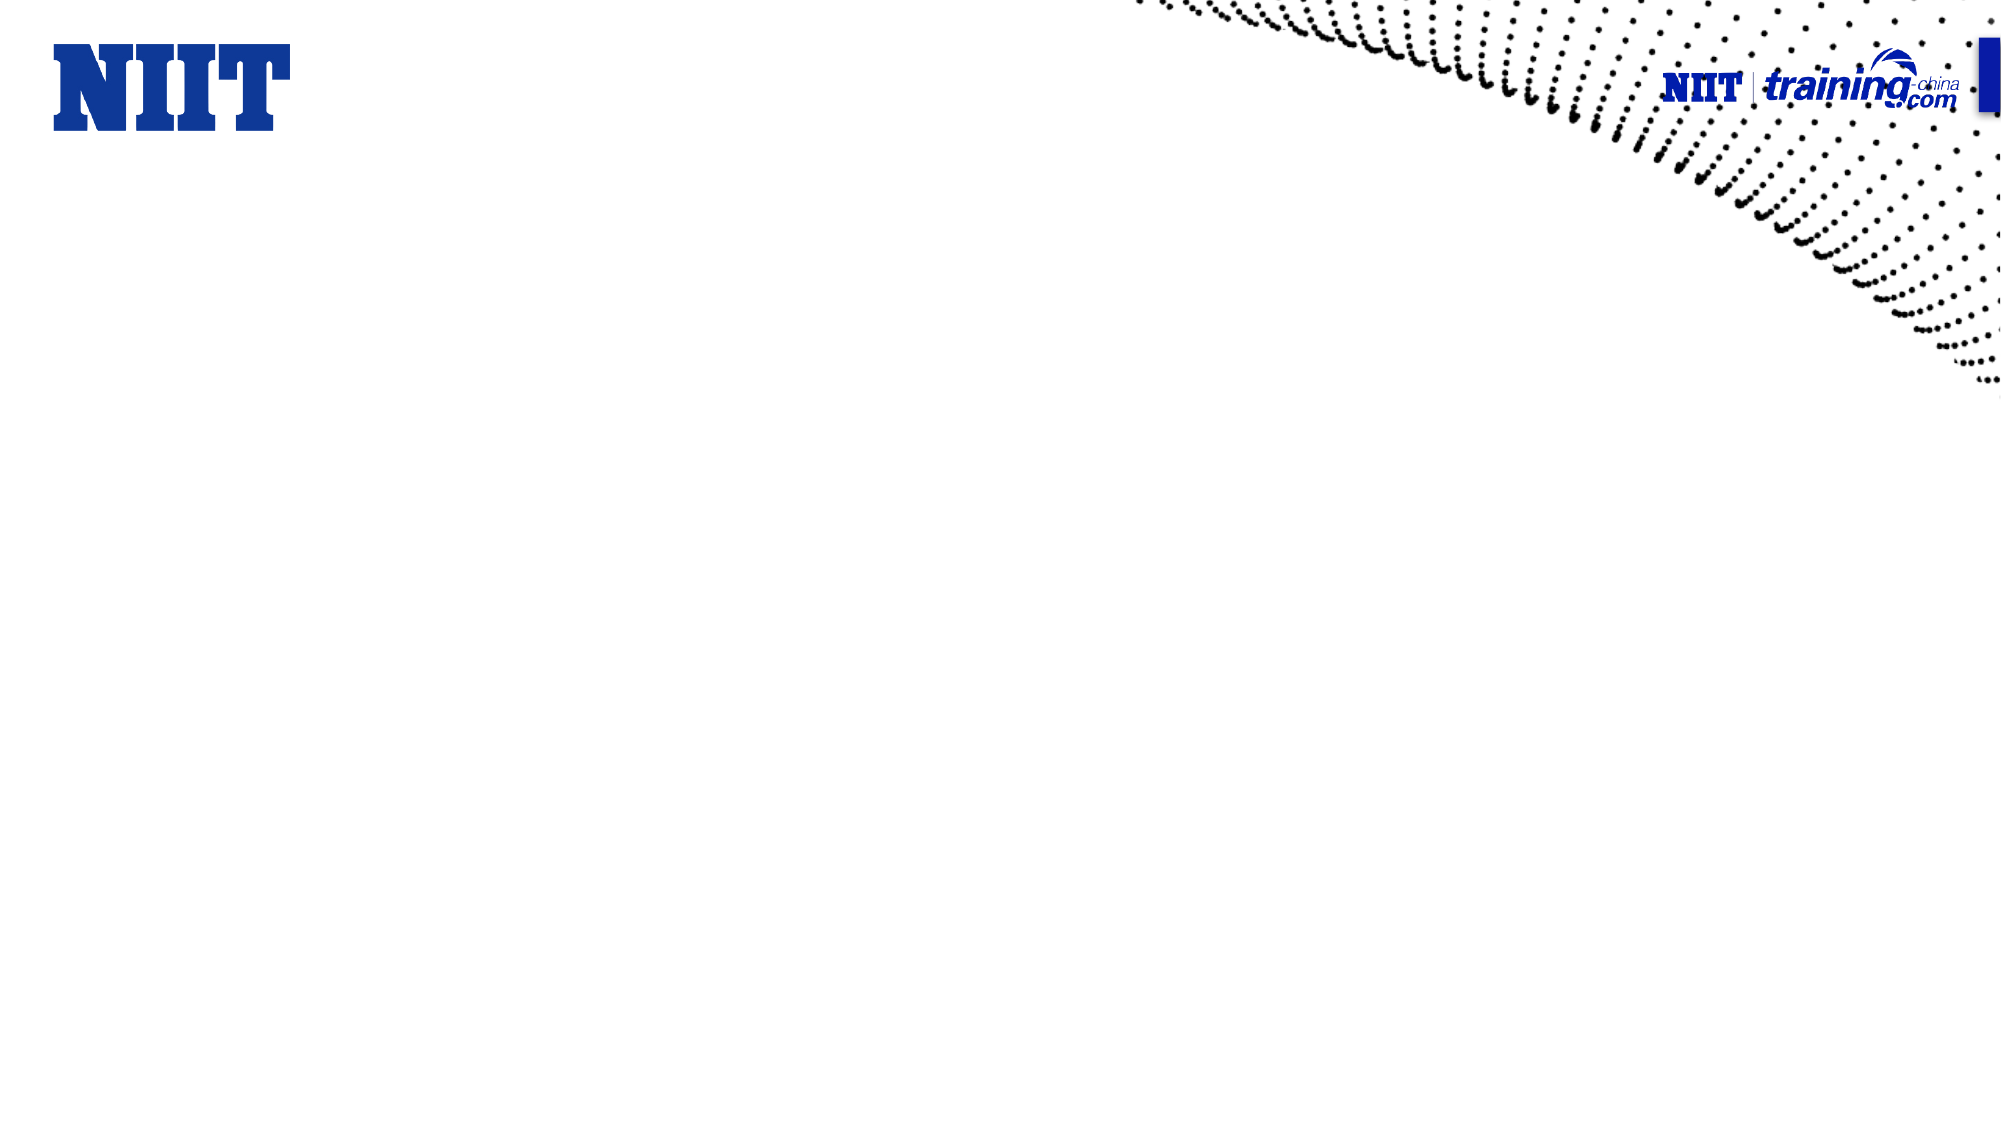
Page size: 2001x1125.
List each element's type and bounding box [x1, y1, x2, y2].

picture [784, 0, 2001, 1002]
picture [32, 17, 313, 158]
